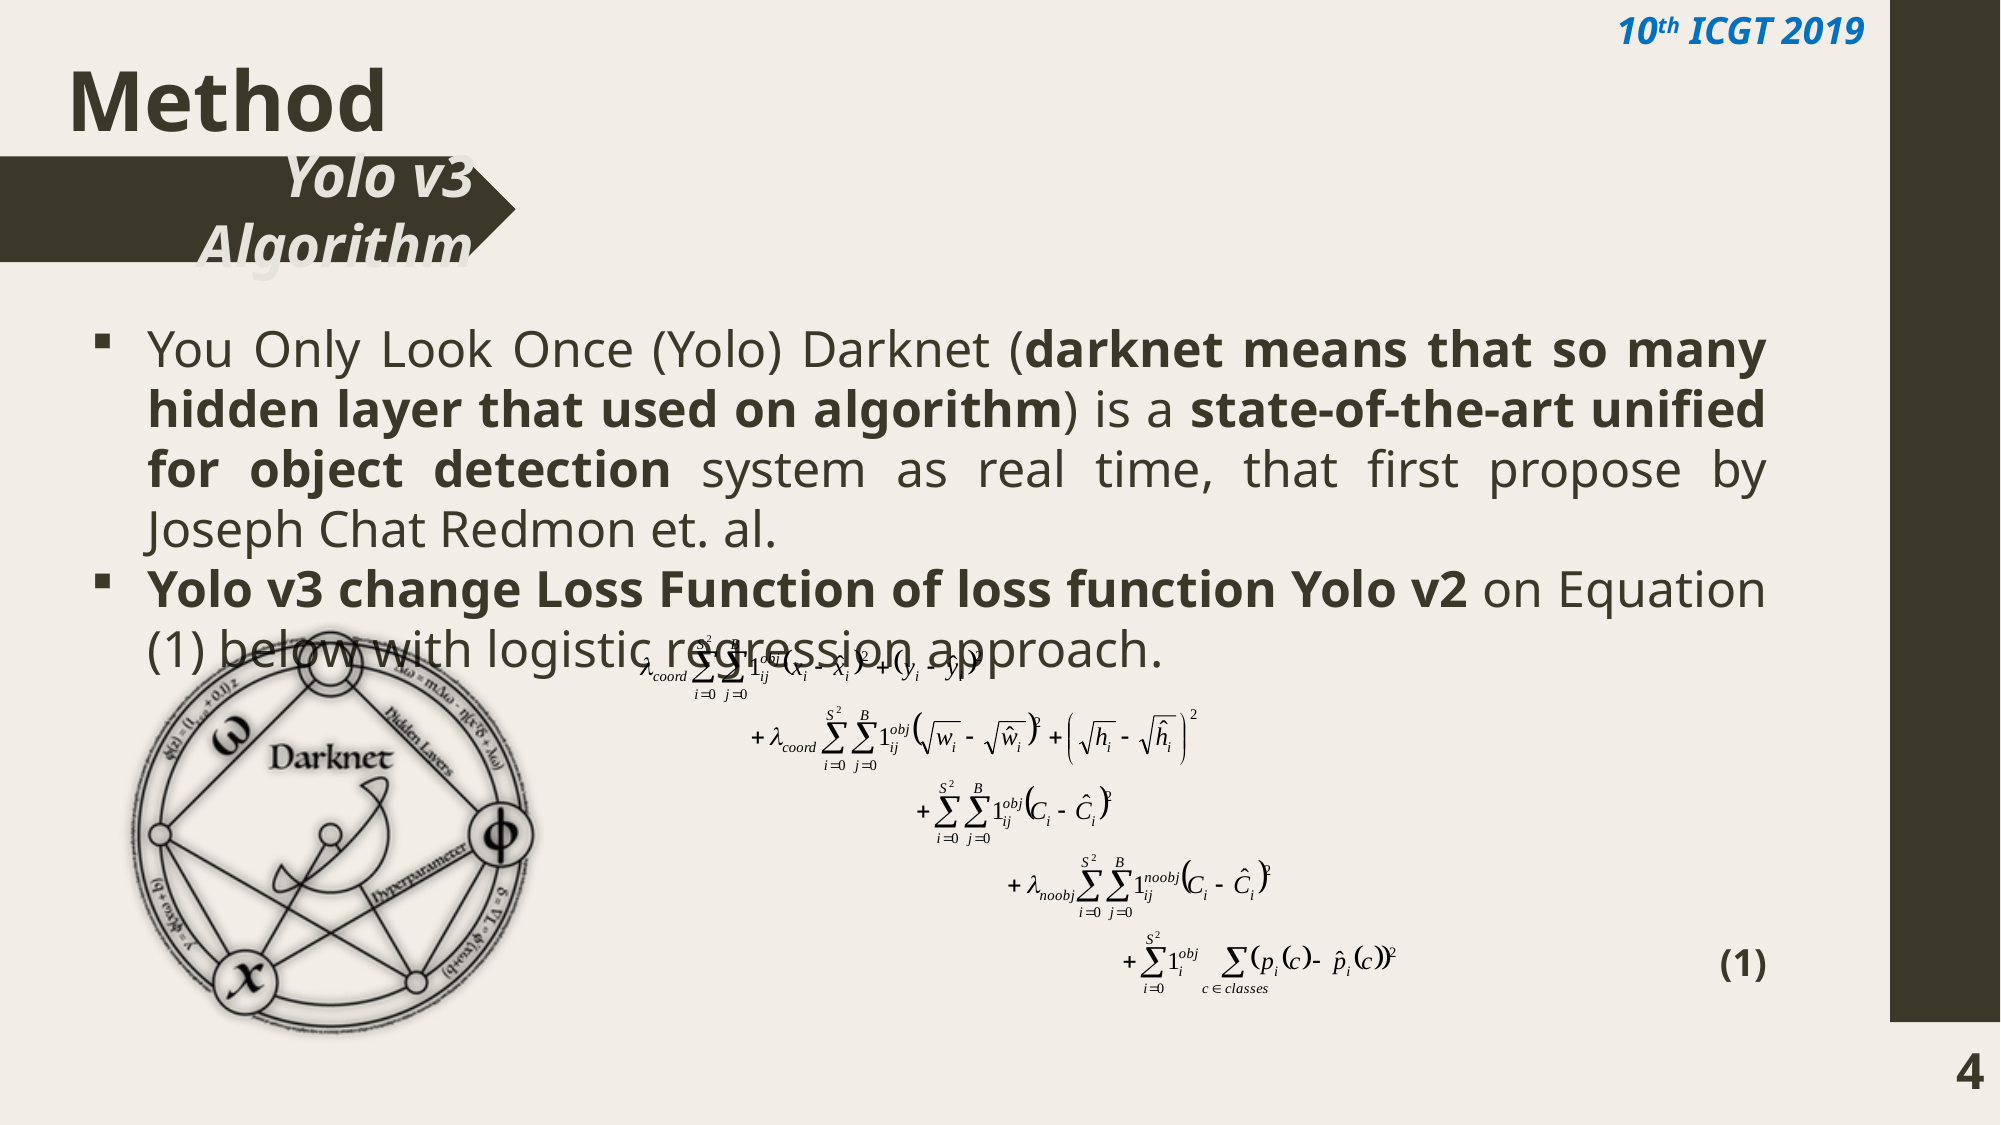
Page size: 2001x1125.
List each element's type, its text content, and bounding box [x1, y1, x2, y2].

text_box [1003, 846, 1279, 926]
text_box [746, 699, 1202, 778]
text_box (1) [1705, 931, 1782, 992]
text_box 4 [1859, 1045, 2000, 1103]
picture [118, 622, 545, 1049]
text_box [911, 773, 1119, 852]
text_box Yolo v3 Algorithm [0, 155, 517, 264]
text_box You Only Look Once (Yolo) Darknet (darknet means that so many hidden layer that used on algorithm) is a state-of-the-art unified for object detection system as real time, that first propose by Joseph Chat Redmon et. al. Yolo v3 change Loss Function of loss function Yolo v2 on Equation (1) below with logistic regression approach. [76, 310, 1783, 685]
text_box Method [51, 40, 1004, 156]
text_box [1118, 924, 1404, 1004]
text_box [635, 628, 988, 707]
